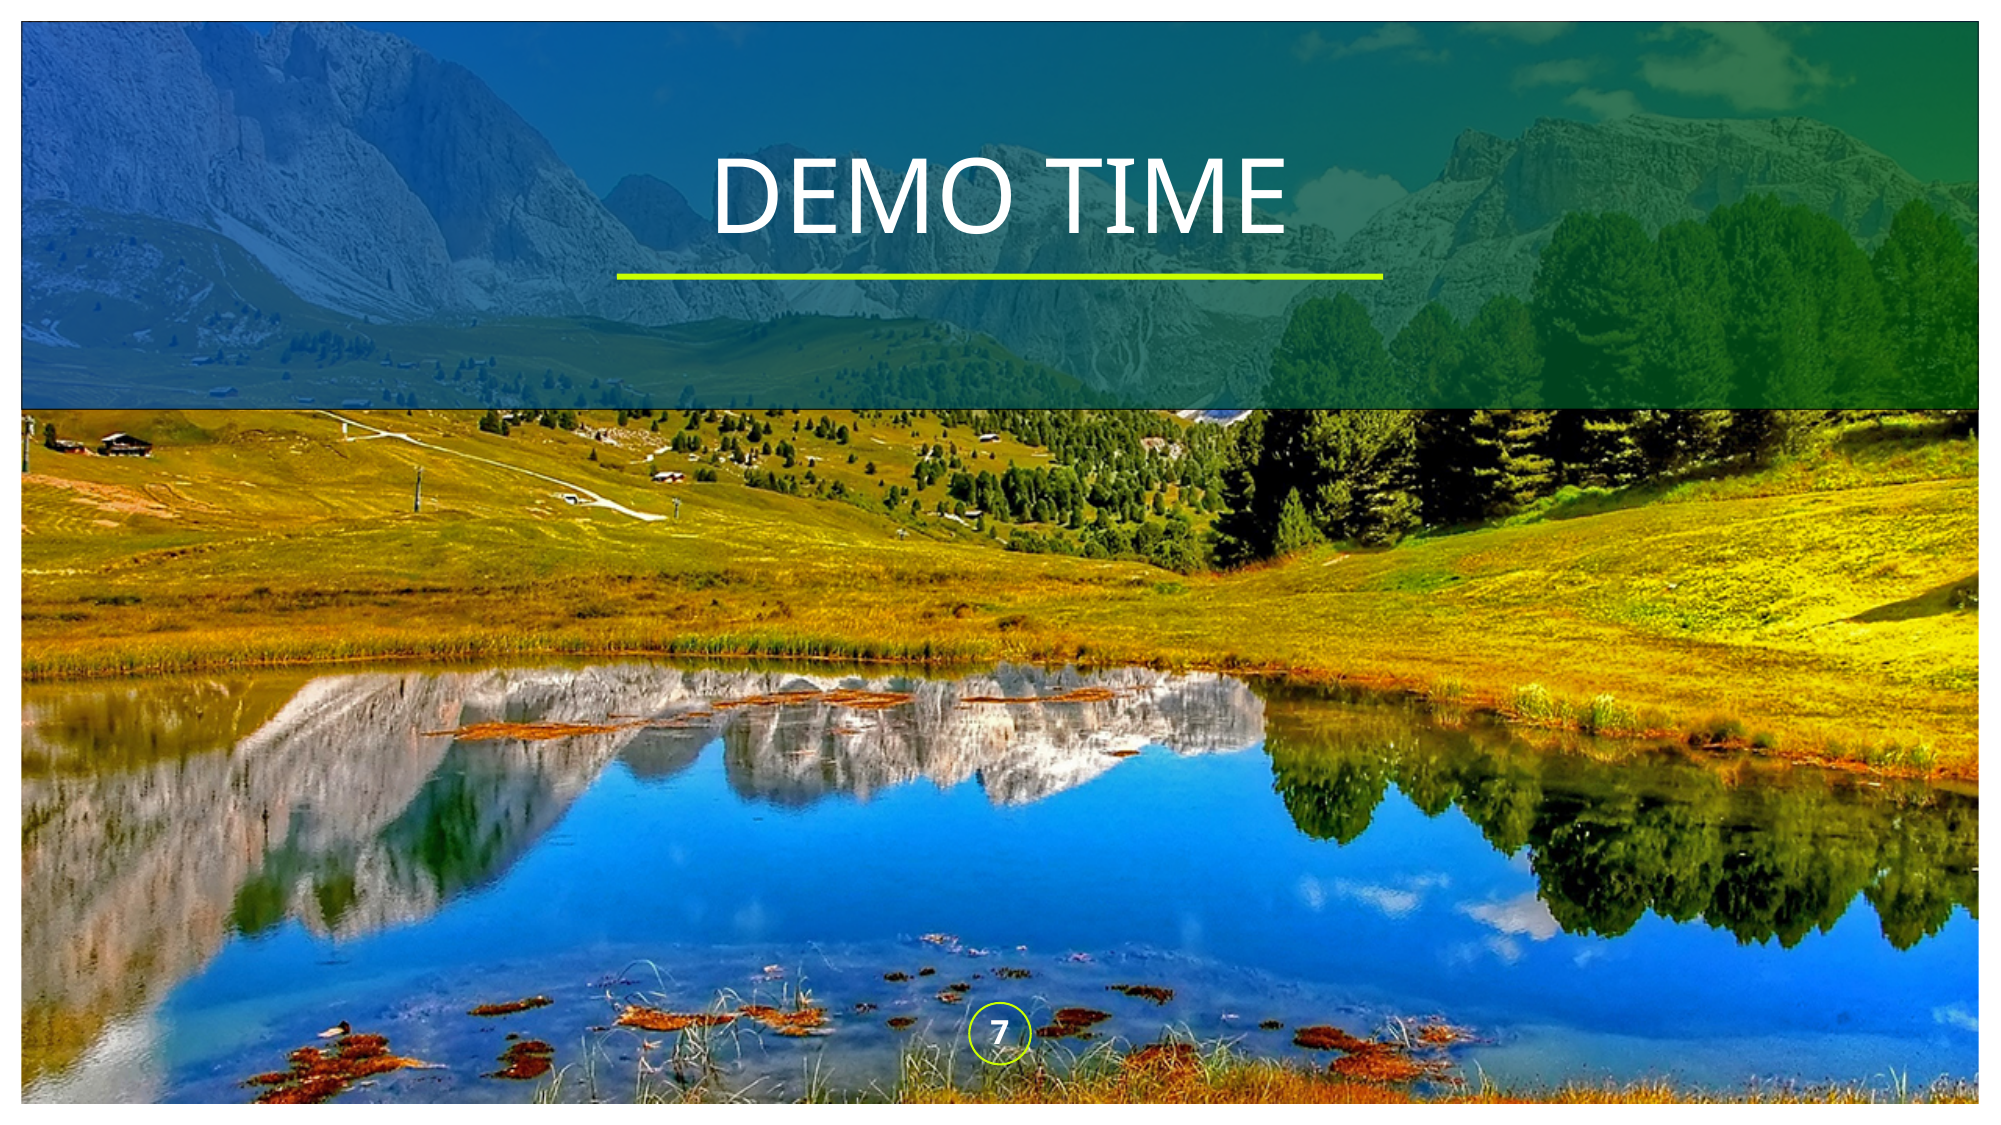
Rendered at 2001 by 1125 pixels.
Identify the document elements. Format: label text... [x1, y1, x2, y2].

picture [21, 21, 1979, 1104]
title DEMO TIME [137, 91, 1863, 309]
slide_number 7 [954, 1003, 1045, 1064]
